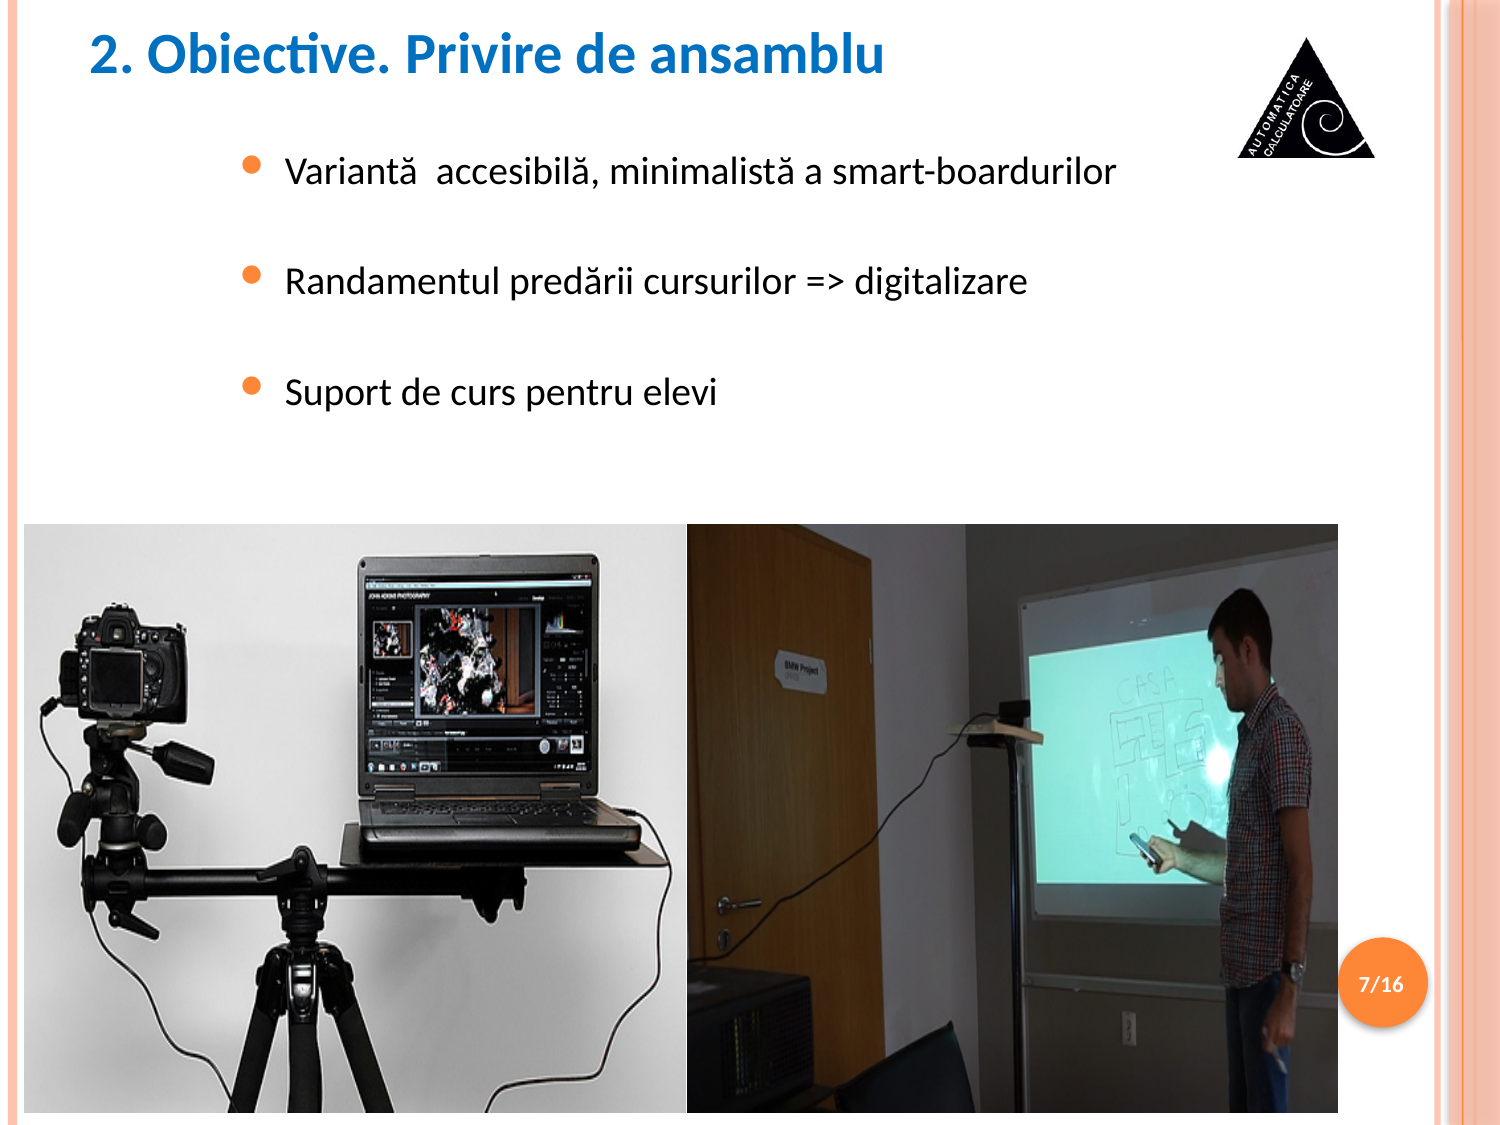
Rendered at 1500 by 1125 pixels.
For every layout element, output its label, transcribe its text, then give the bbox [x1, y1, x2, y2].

picture [23, 524, 1339, 1113]
title 2. Obiective. Privire de ansamblu [75, 7, 1300, 113]
slide_number 7/16 [1344, 940, 1438, 1027]
picture [1237, 37, 1375, 158]
list Variantă accesibilă, minimalistă a smart-boardurilor Randamentul predării cursurilor => digitalizare Suport de curs pentru elevi [150, 137, 1275, 521]
